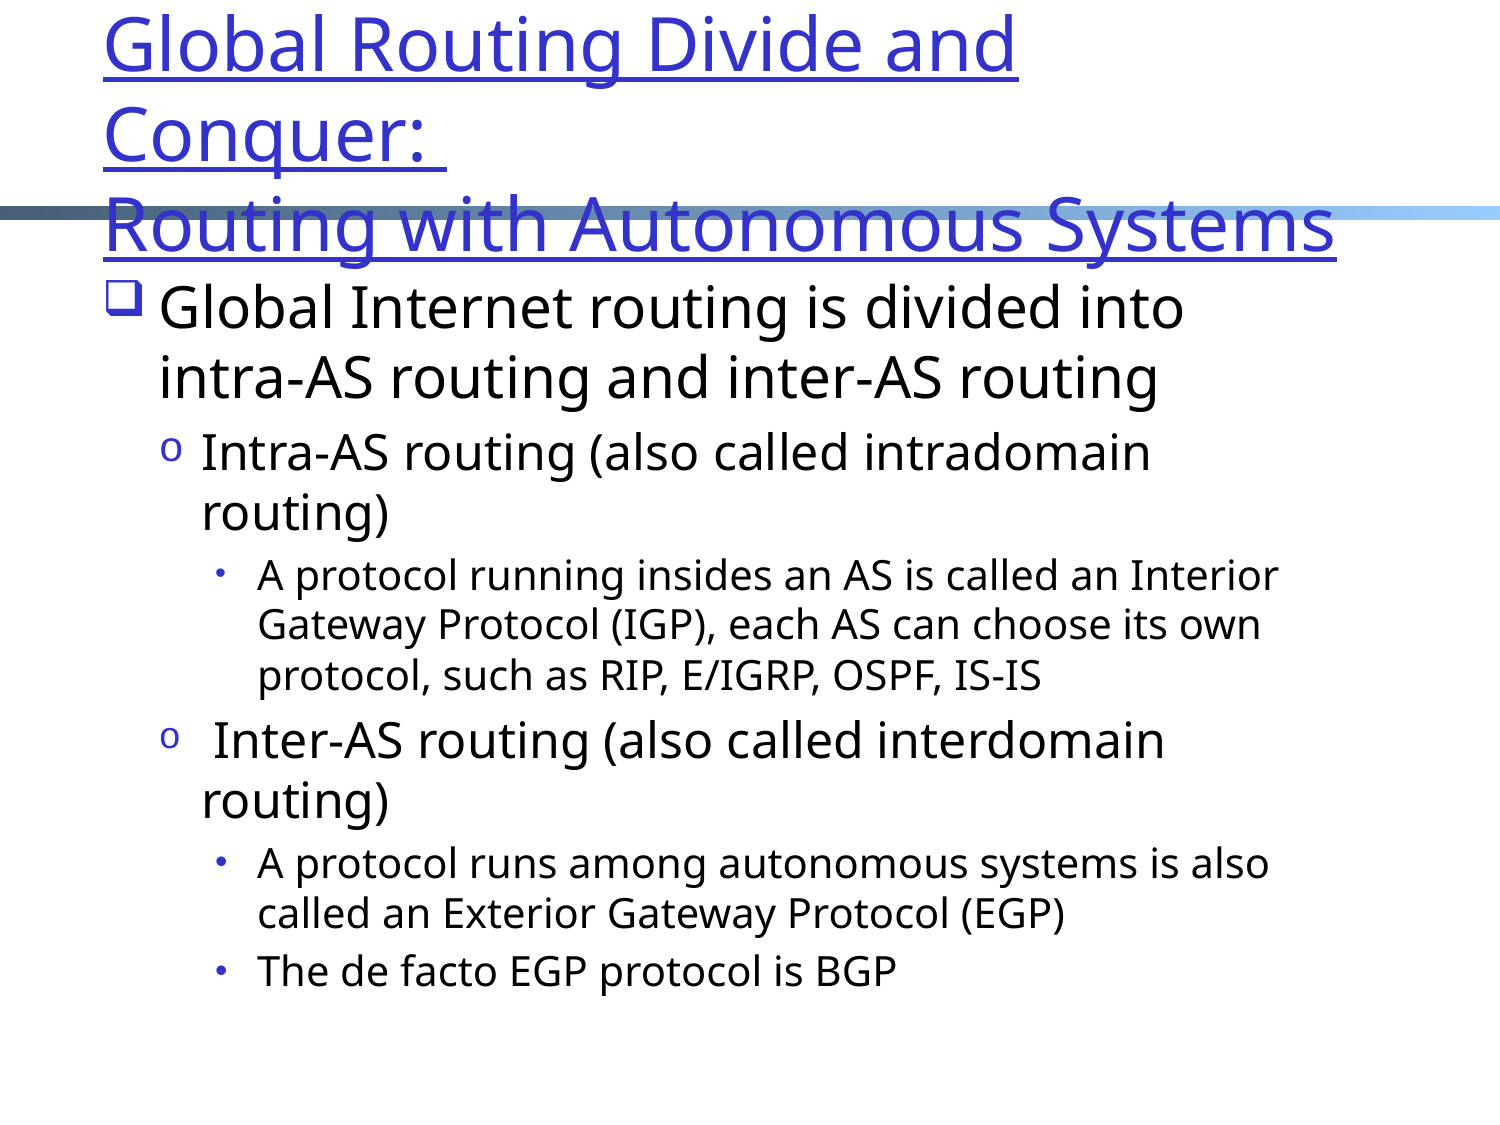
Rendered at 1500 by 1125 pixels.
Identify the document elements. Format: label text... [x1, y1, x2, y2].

text_box 1 [1424, 207, 1428, 219]
title Global Routing Divide and Conquer: Routing with Autonomous Systems [87, 37, 1363, 225]
list Global Internet routing is divided into intra-AS routing and inter-AS routing Intra-AS routing (also called intradomain routing) A protocol running insides an AS is called an Interior Gateway Protocol (IGP), each AS can choose its own protocol, such as RIP, E/IGRP, OSPF, IS-IS Inter-AS routing (also called interdomain routing) A protocol runs among autonomous systems is also called an Exterior Gateway Protocol (EGP) The de facto EGP protocol is BGP [87, 262, 1363, 1025]
